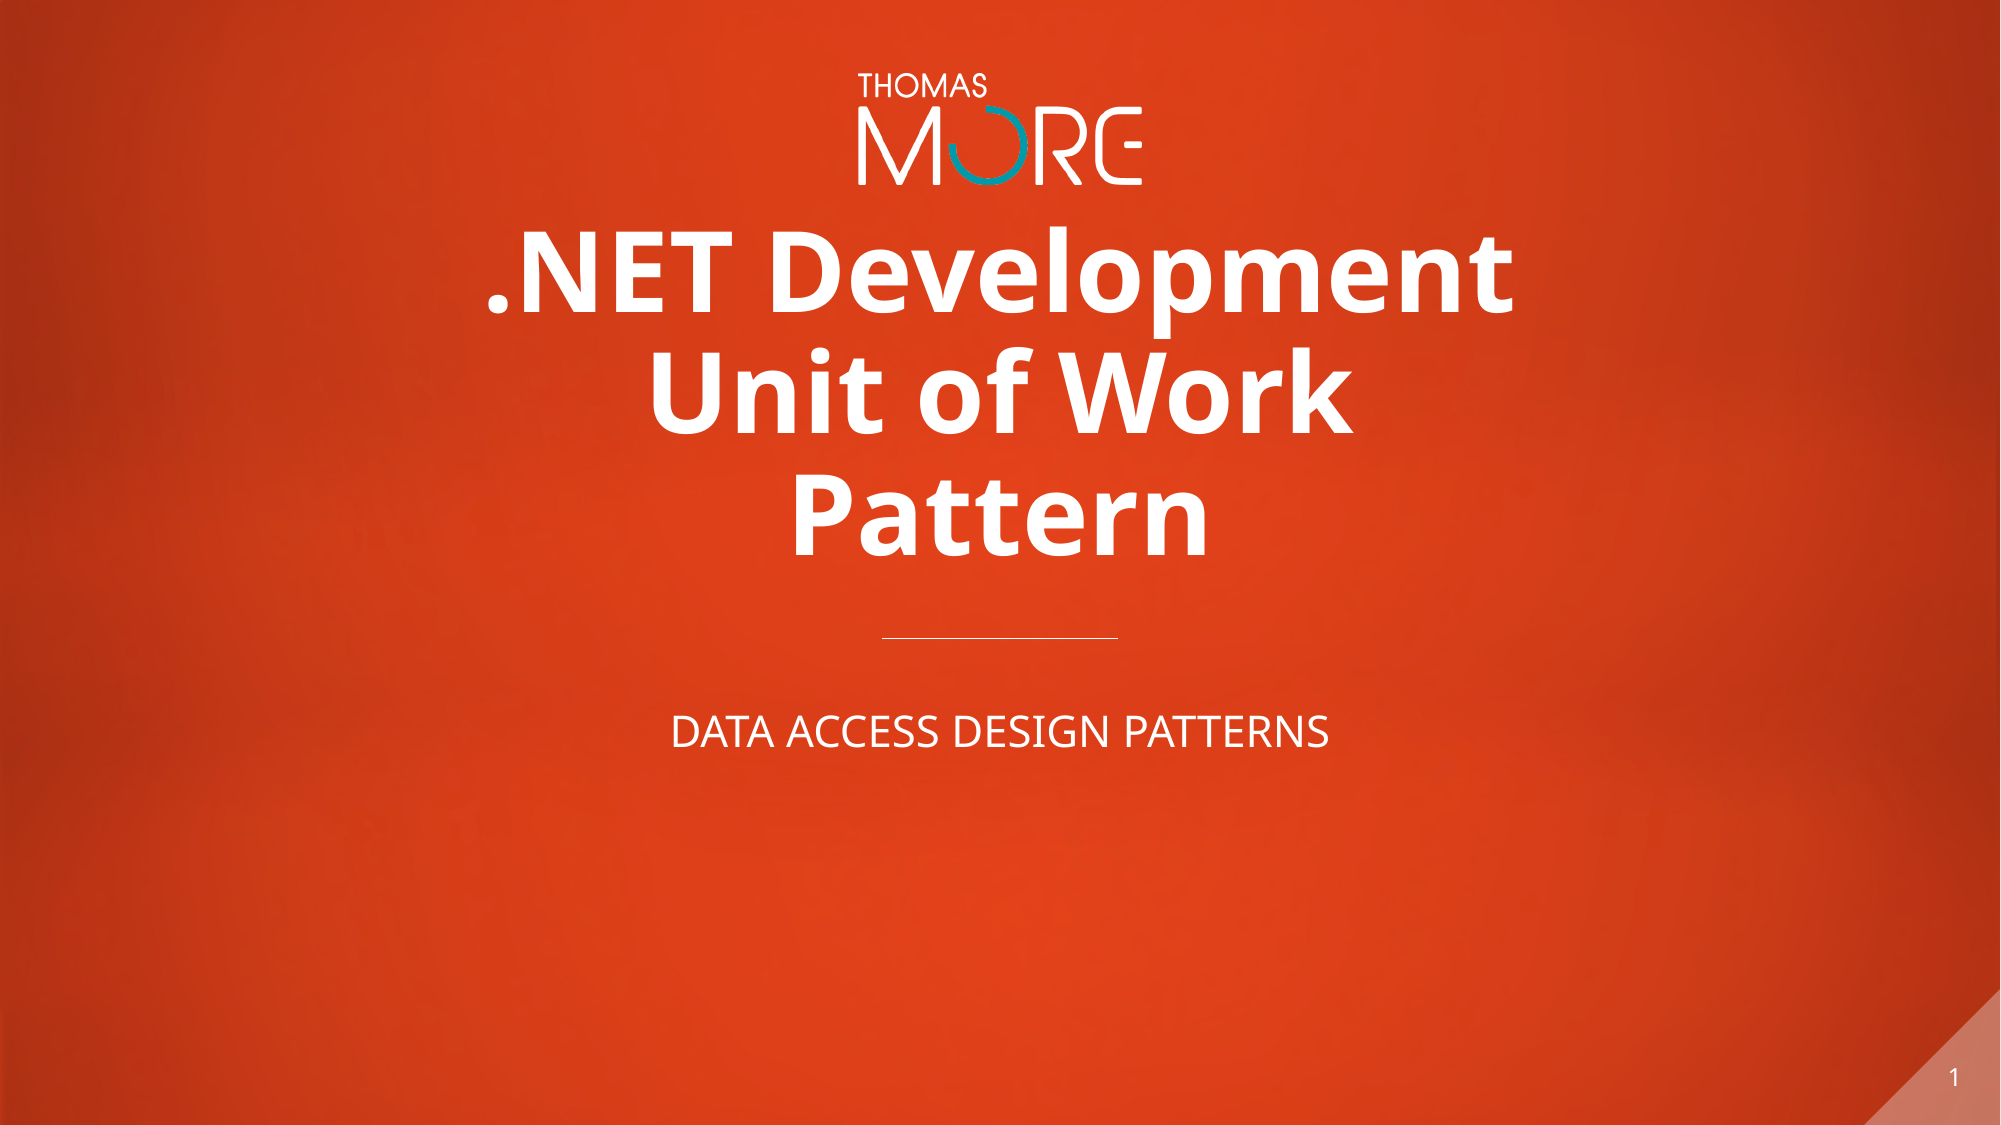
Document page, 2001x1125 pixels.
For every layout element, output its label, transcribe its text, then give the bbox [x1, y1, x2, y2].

slide_number 1 [1862, 987, 2000, 1125]
picture [0, 0, 2001, 1125]
list DATA ACCESS DESIGN PATTERNS [0, 639, 2000, 819]
title .NET Development Unit of Work Pattern [0, 226, 2000, 639]
